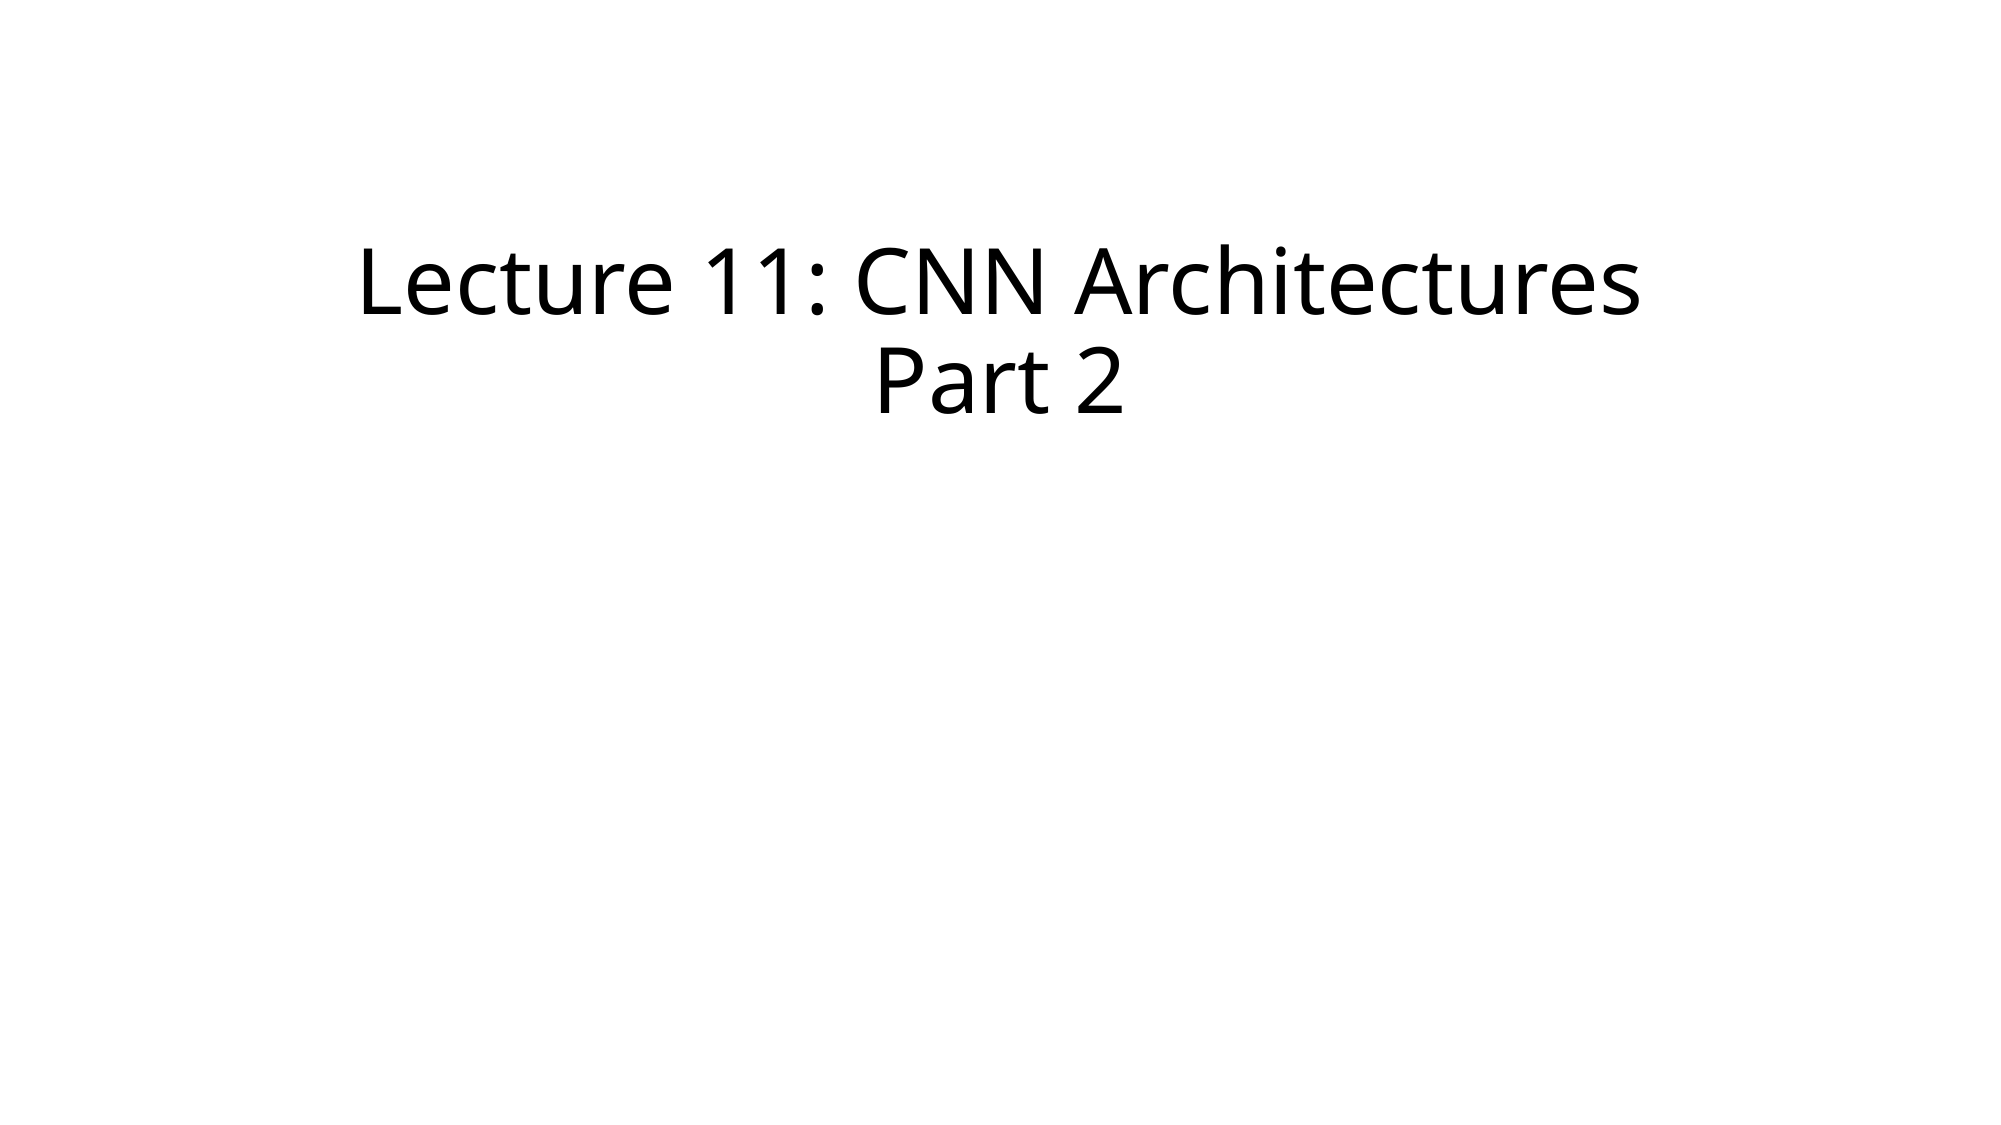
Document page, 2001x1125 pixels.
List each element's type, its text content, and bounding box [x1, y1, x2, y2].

title Lecture 11: CNN Architectures Part 2 [137, 225, 1863, 443]
